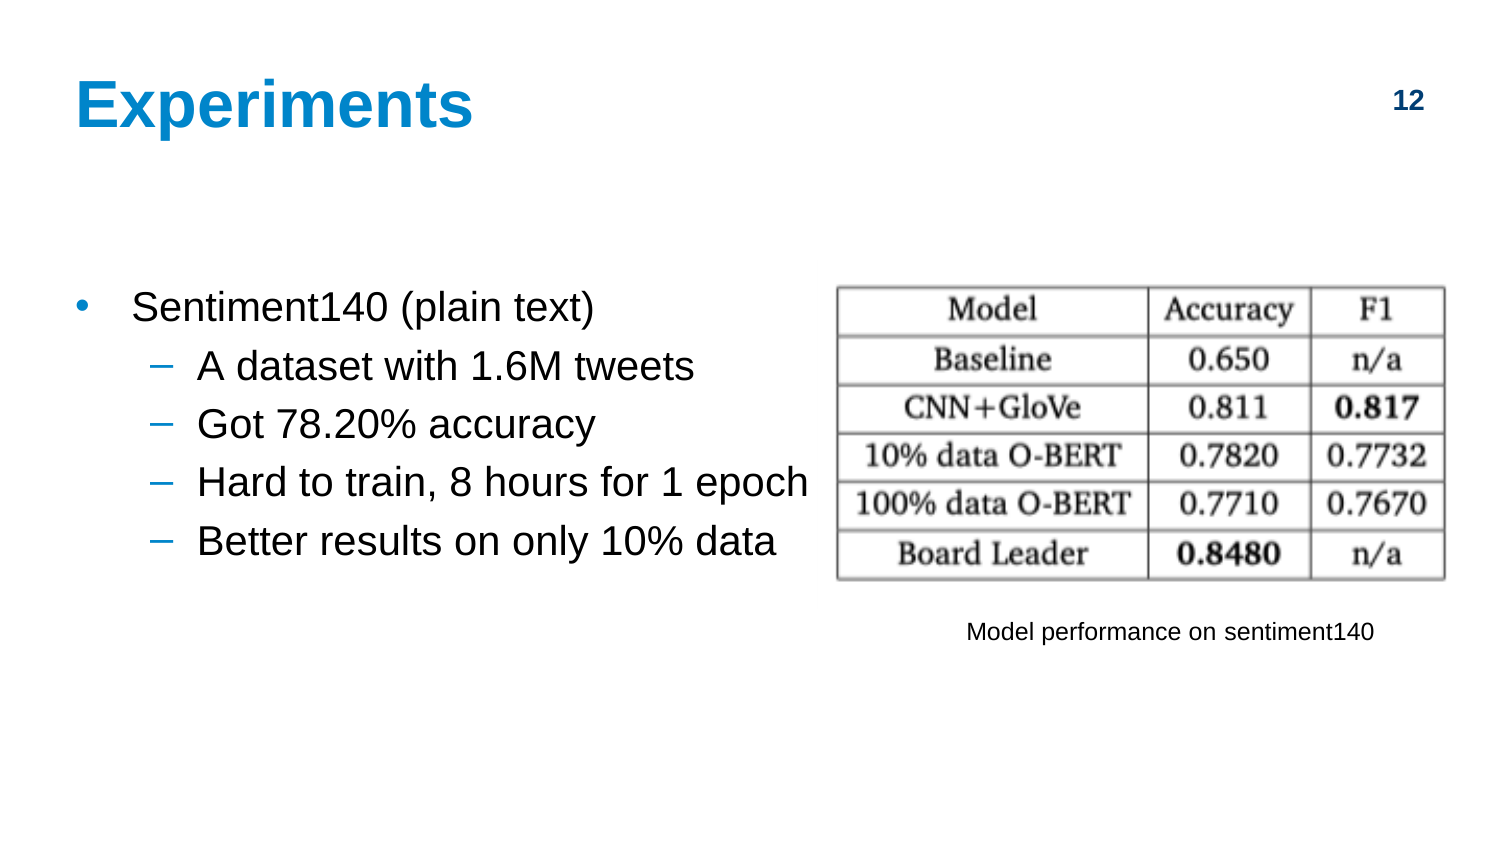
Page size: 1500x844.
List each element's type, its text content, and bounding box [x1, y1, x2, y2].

text_box Model performance on sentiment140 [951, 617, 1391, 653]
picture [816, 260, 1463, 610]
list 12 [1075, 81, 1425, 120]
list Sentiment140 (plain text) A dataset with 1.6M tweets Got 78.20% accuracy Hard to train, 8 hours for 1 epoch Better results on only 10% data [75, 279, 811, 405]
title Experiments [75, 65, 1425, 128]
